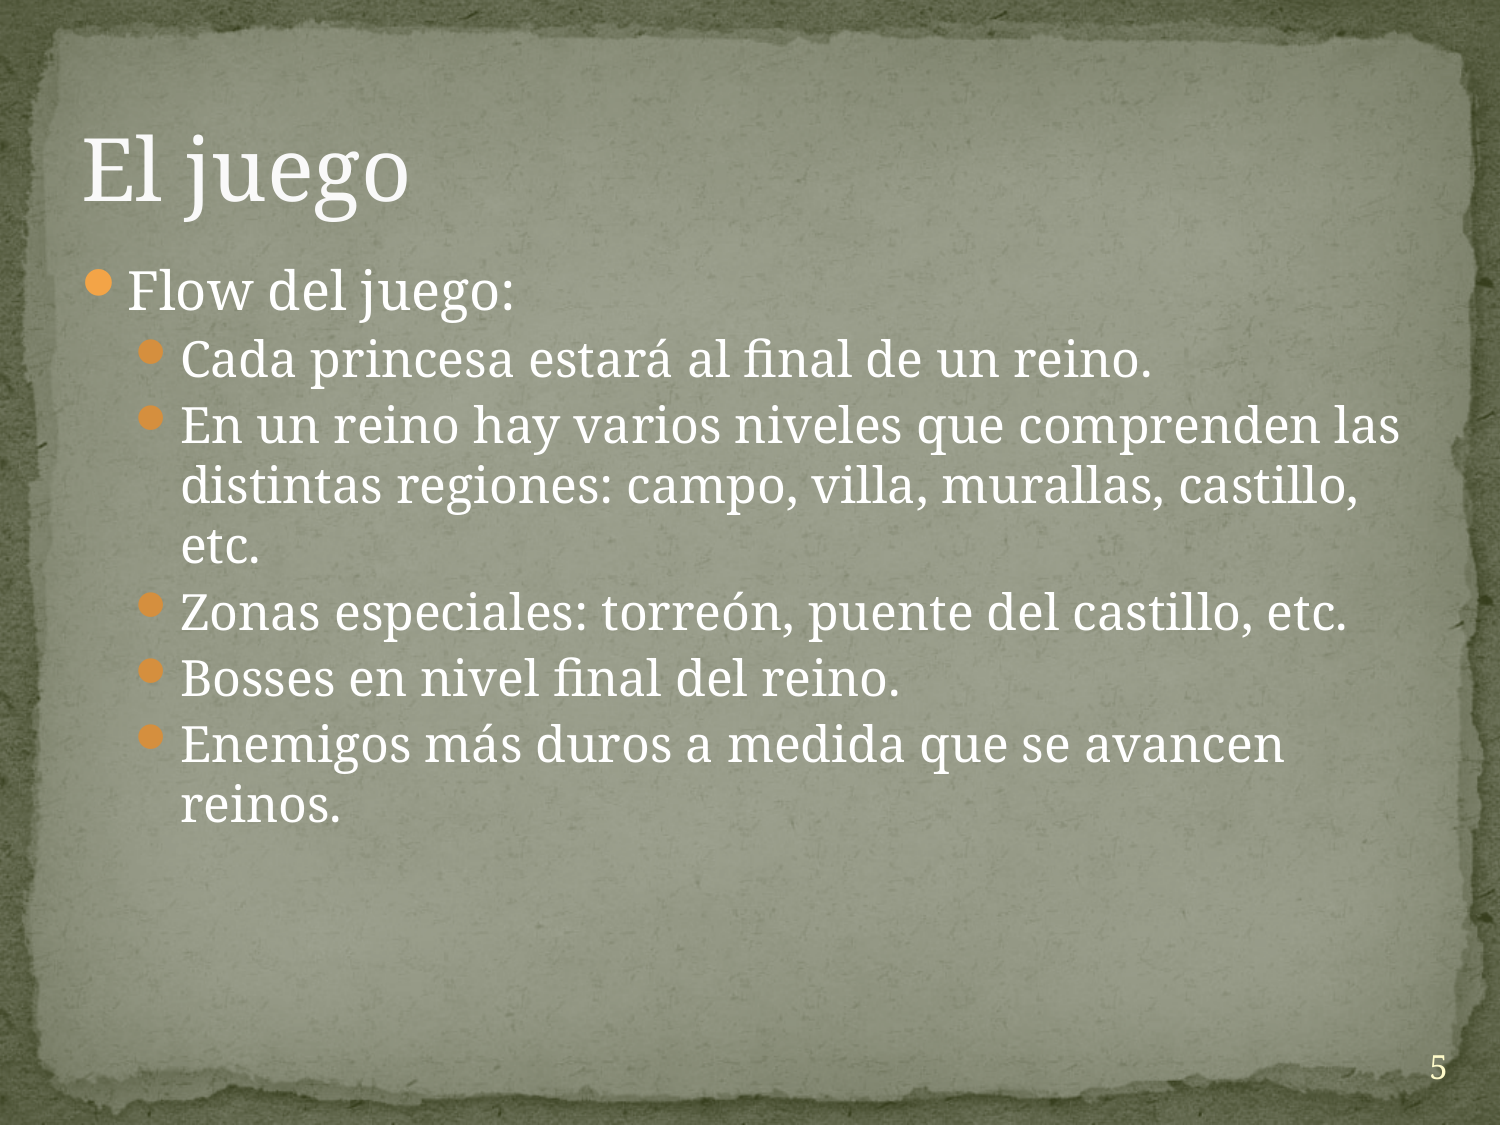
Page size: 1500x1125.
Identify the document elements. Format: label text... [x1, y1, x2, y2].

list Flow del juego: Cada princesa estará al final de un reino. En un reino hay varios niveles que comprenden las distintas regiones: campo, villa, murallas, castillo, etc. Zonas especiales: torreón, puente del castillo, etc. Bosses en nivel final del reino. Enemigos más duros a medida que se avancen reinos. [74, 249, 1426, 1001]
slide_number 5 [1413, 1048, 1446, 1090]
picture [0, 0, 1500, 1125]
title El juego [74, 24, 1425, 225]
